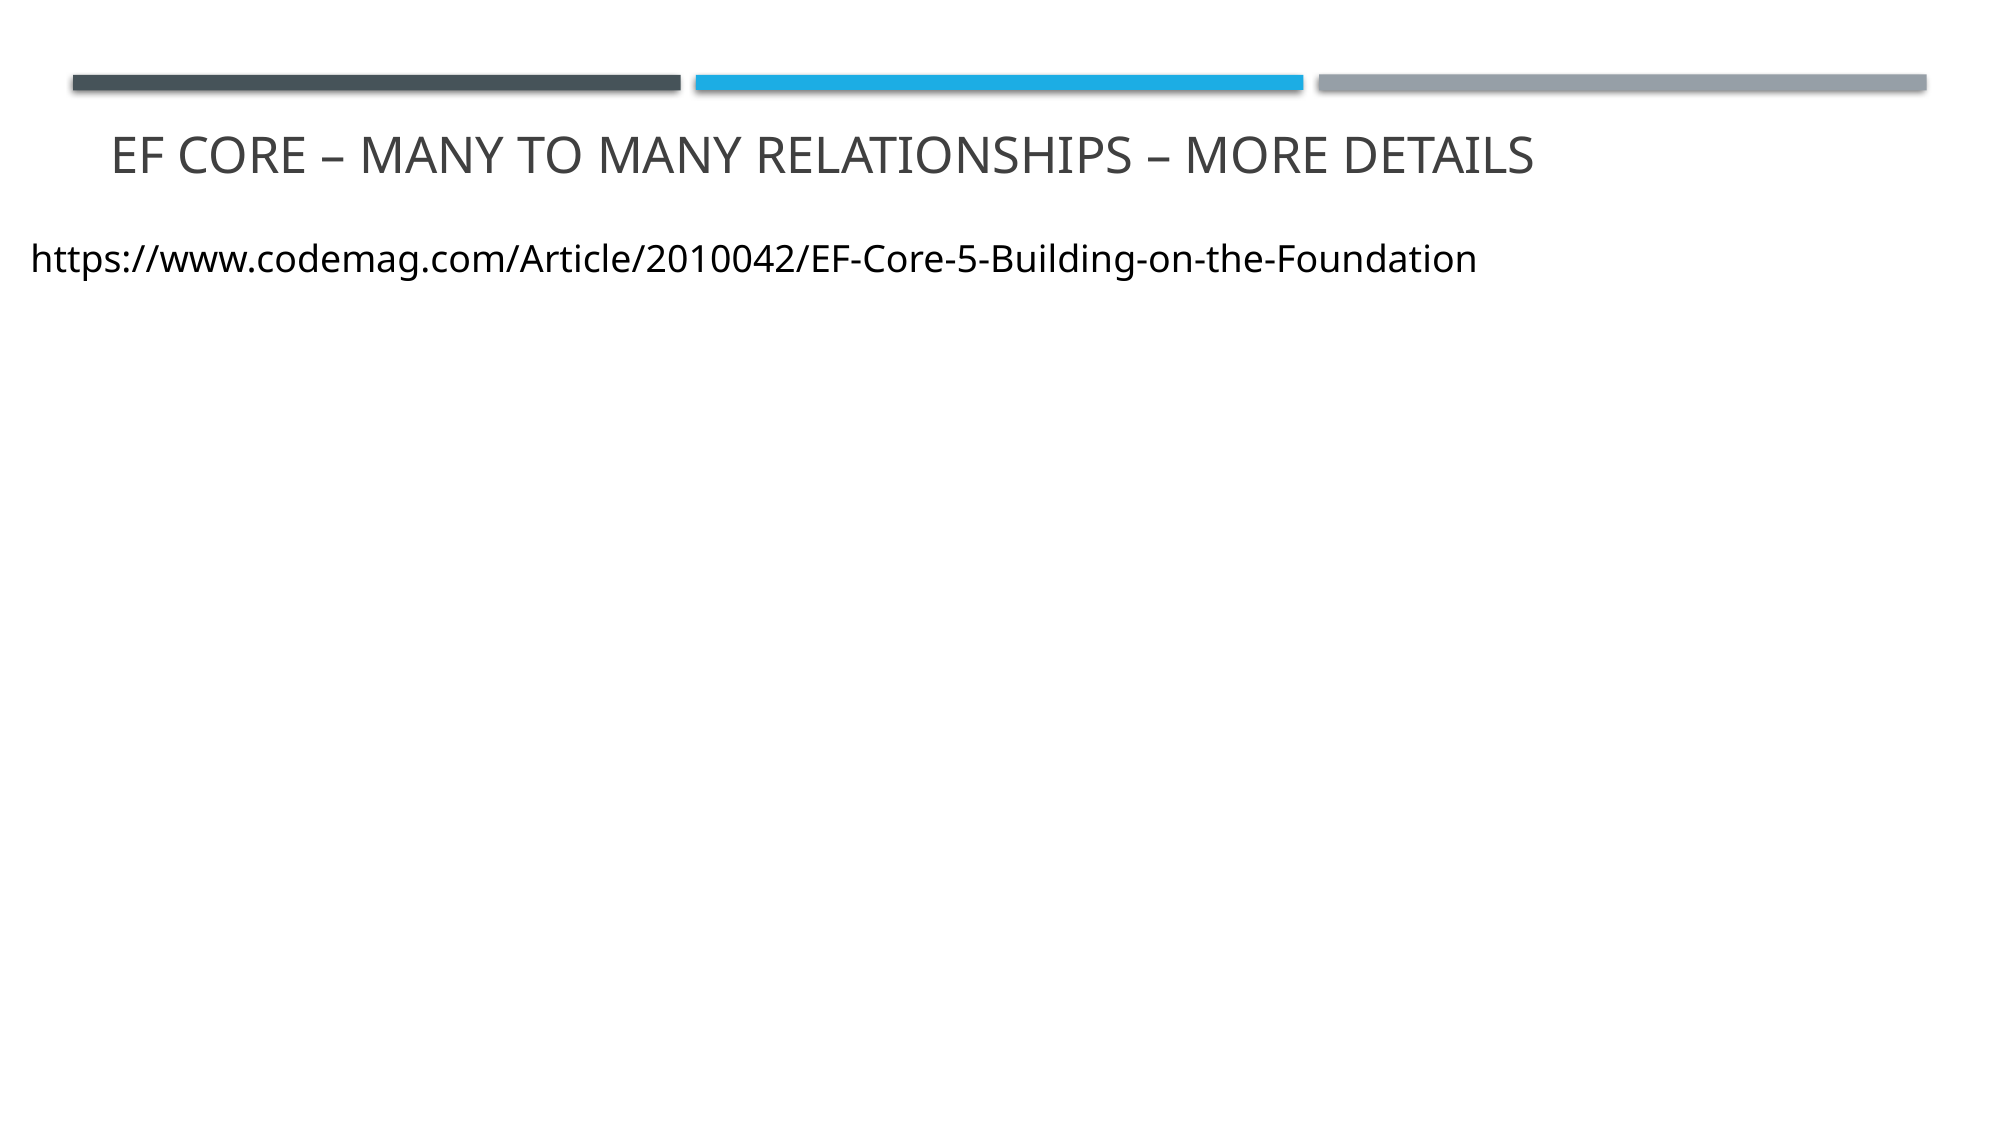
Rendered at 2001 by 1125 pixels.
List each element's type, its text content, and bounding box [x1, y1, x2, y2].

title EF CORE – MANY TO MANY RELATIONSHIPS – More details [95, 115, 1905, 192]
text_box https://www.codemag.com/Article/2010042/EF-Core-5-Building-on-the-Foundation [15, 227, 1494, 288]
